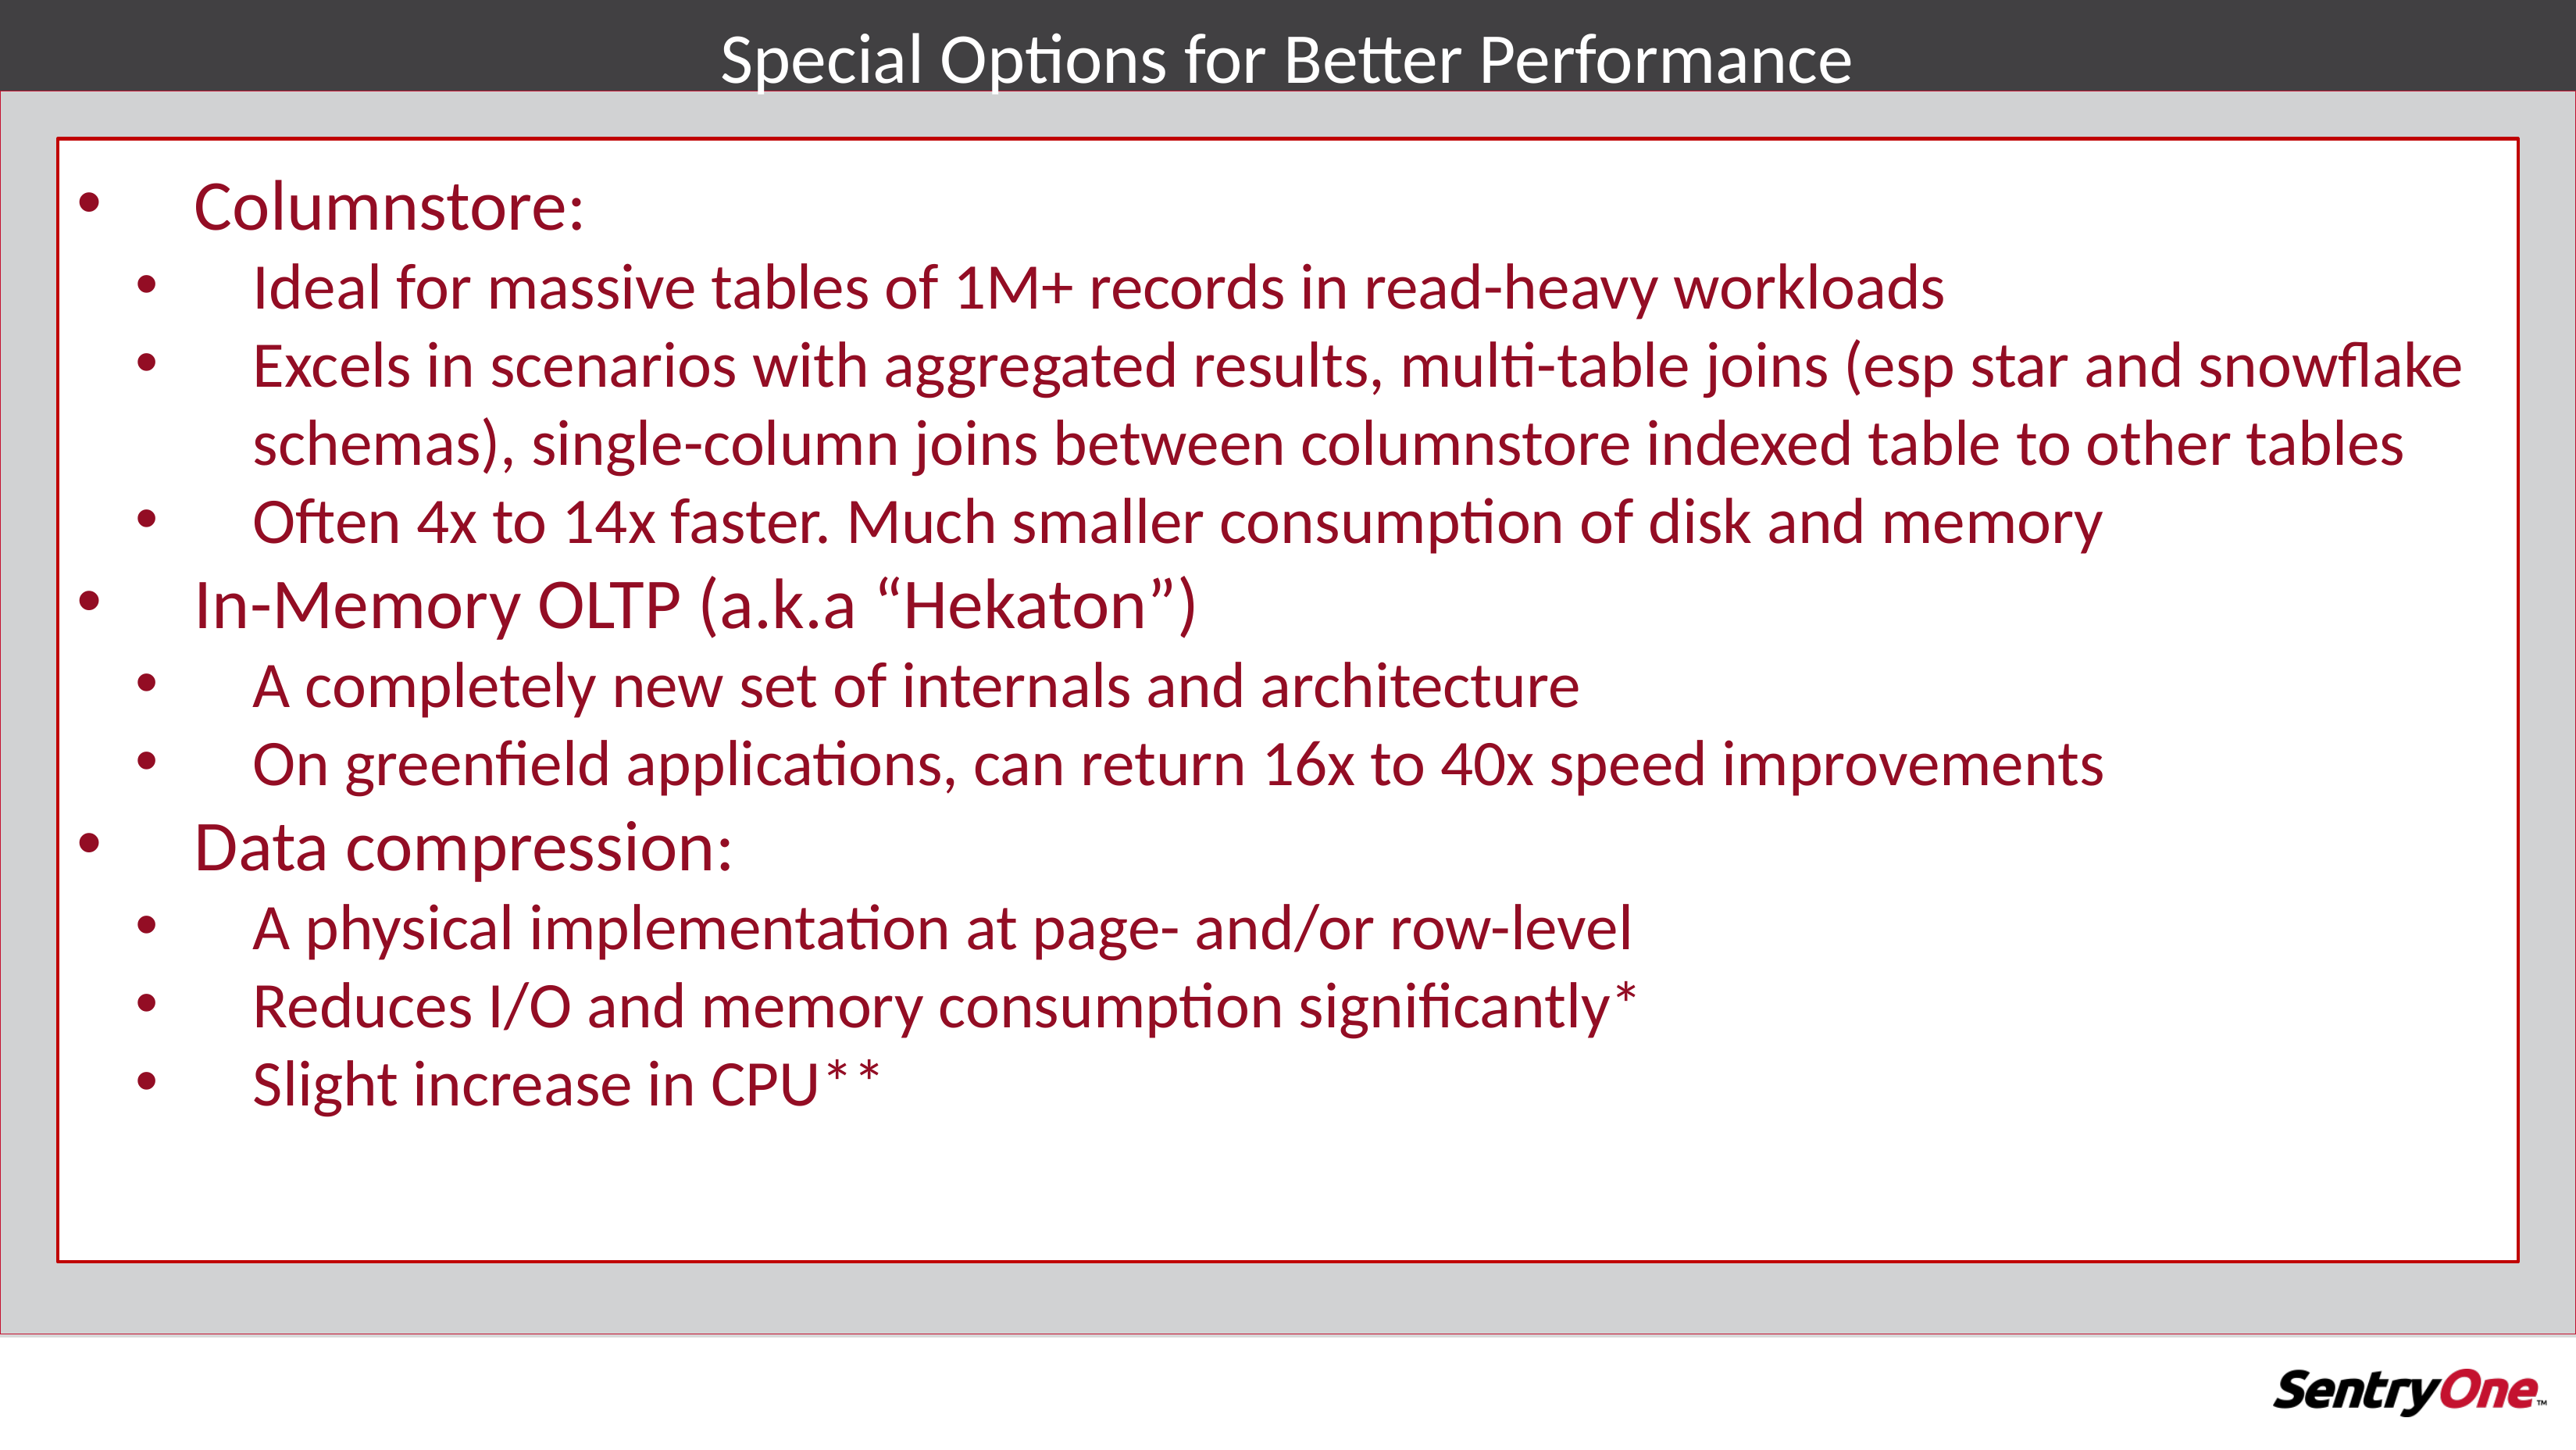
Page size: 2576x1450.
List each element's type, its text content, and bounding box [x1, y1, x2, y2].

title Special Options for Better Performance [77, 12, 2499, 99]
picture [2273, 1369, 2548, 1417]
list Columnstore: Ideal for massive tables of 1M+ records in read-heavy workloads Excels in scenarios with aggregated results, multi-table joins (esp star and snowflake schemas), single-column joins between columnstore indexed table to other tables Often 4x to 14x faster. Much smaller consumption of disk and memory In-Memory OLTP (a.k.a “Hekaton”) A completely new set of internals and architecture On greenfield applications, can return 16x to 40x speed improvements Data compression: A physical implementation at page- and/or row-level Reduces I/O and memory consumption significantly* Slight increase in CPU** [77, 158, 2499, 1129]
